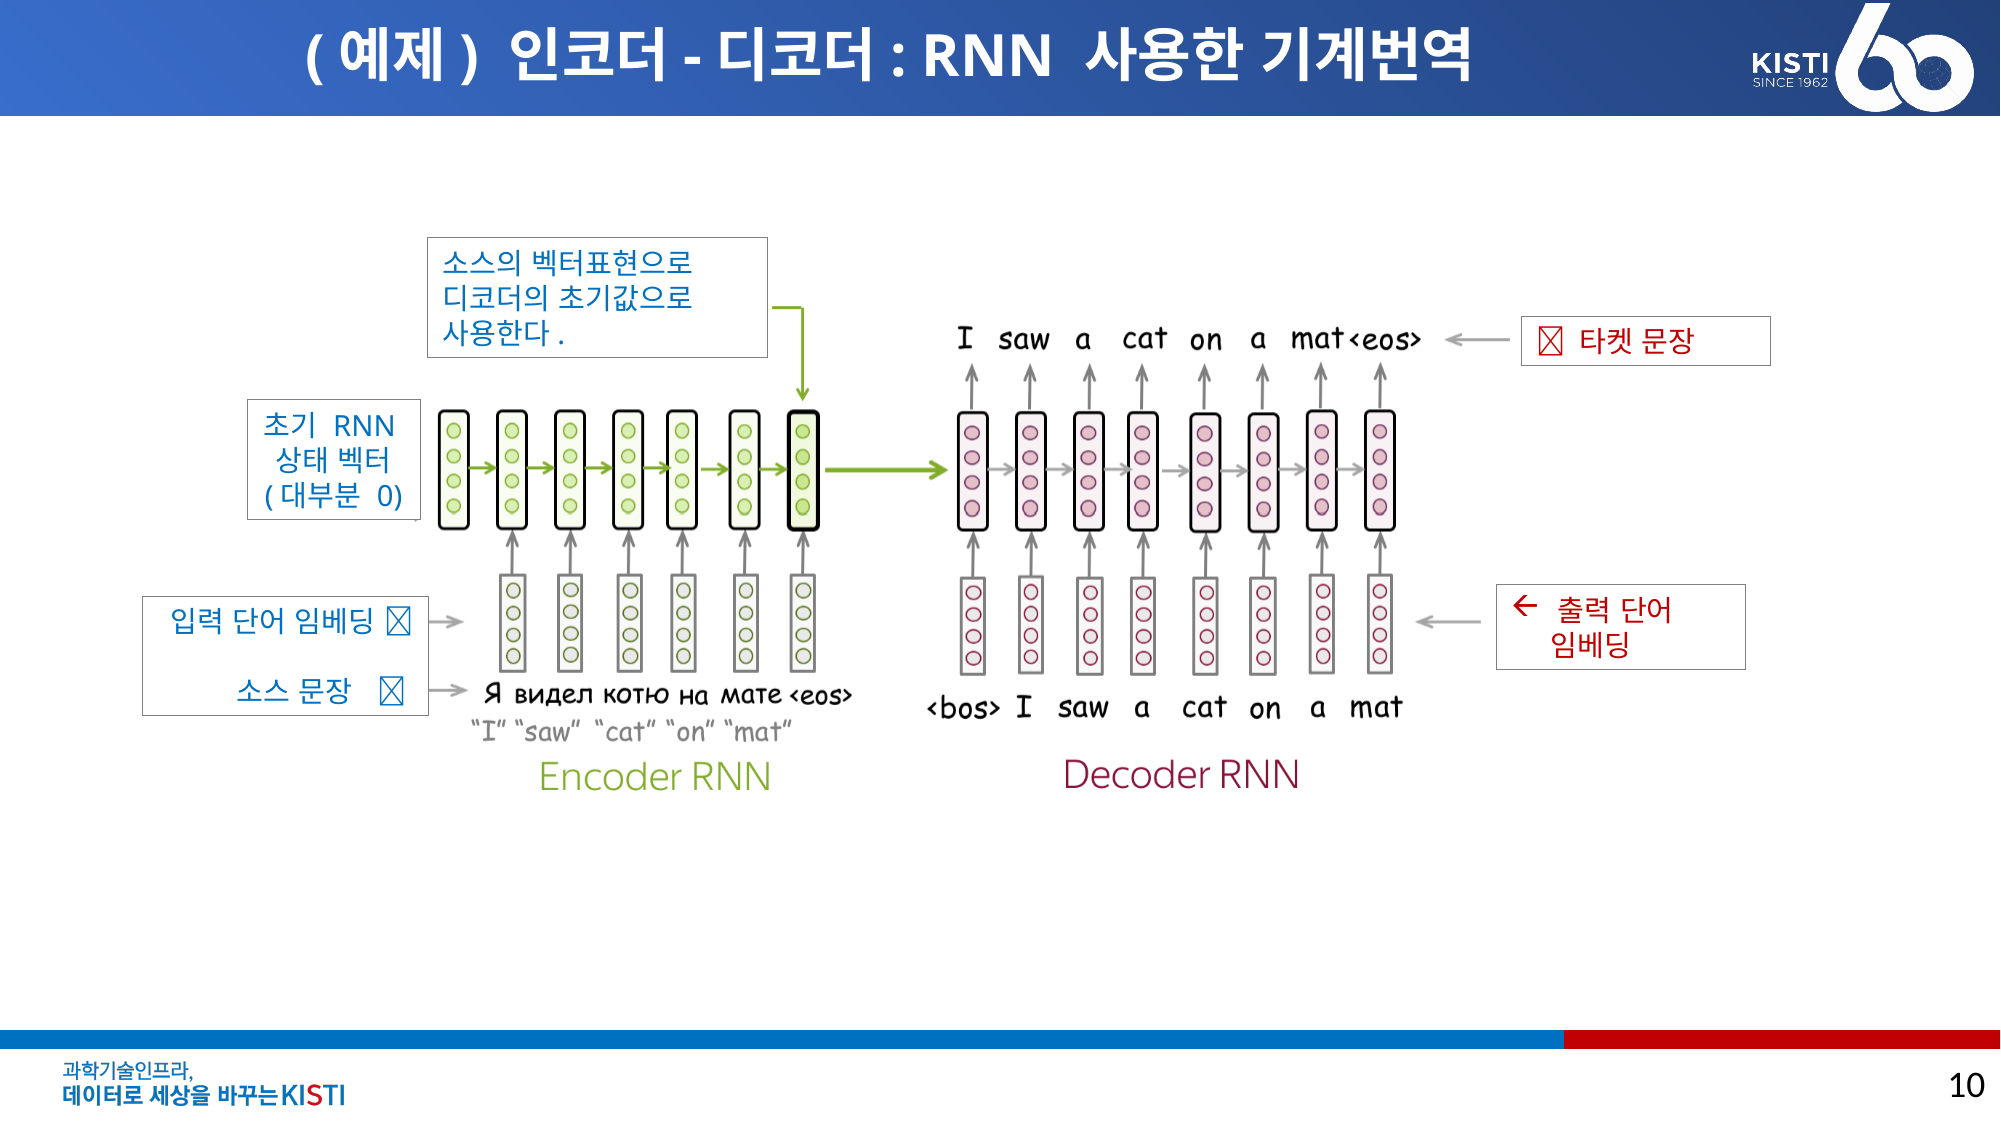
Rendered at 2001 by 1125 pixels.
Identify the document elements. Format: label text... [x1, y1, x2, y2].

slide_number 10 [1647, 1053, 2000, 1113]
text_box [131, 211, 1771, 814]
title (예제) 인코더-디코더: RNN 사용한 기계번역 [53, 1, 1728, 114]
picture [1753, 3, 1974, 112]
picture [63, 1061, 344, 1106]
